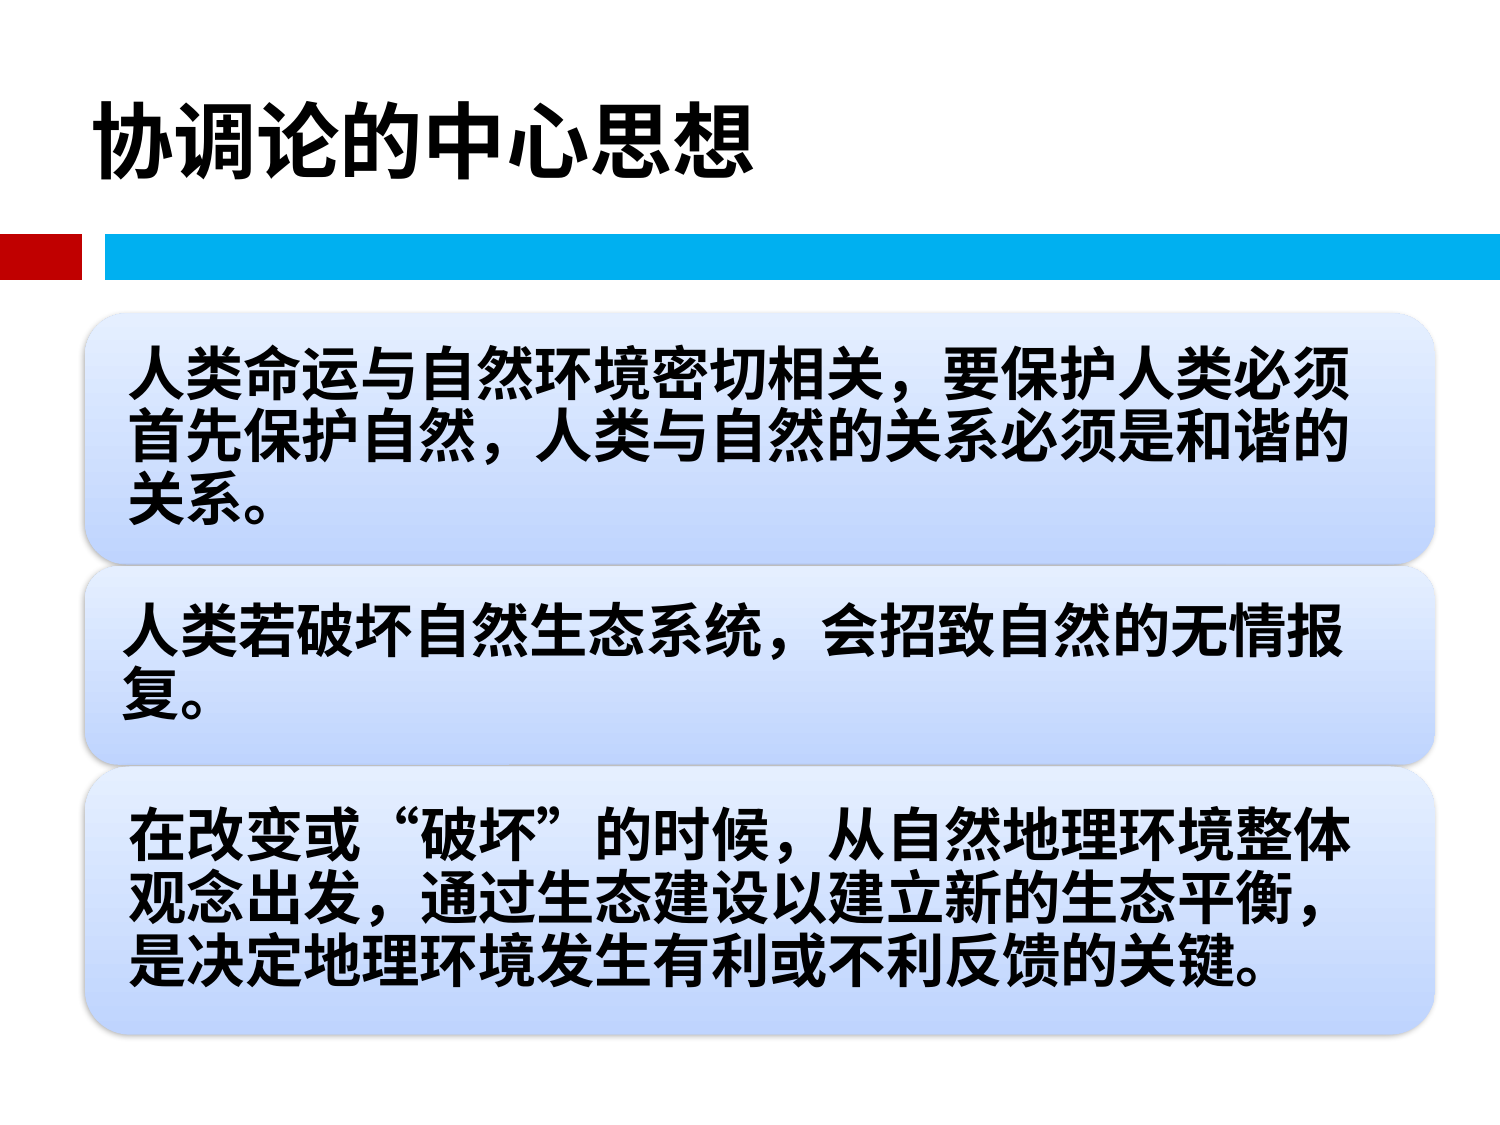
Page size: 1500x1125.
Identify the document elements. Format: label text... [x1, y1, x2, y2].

title 协调论的中心思想 [74, 44, 1426, 233]
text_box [84, 312, 1436, 1036]
